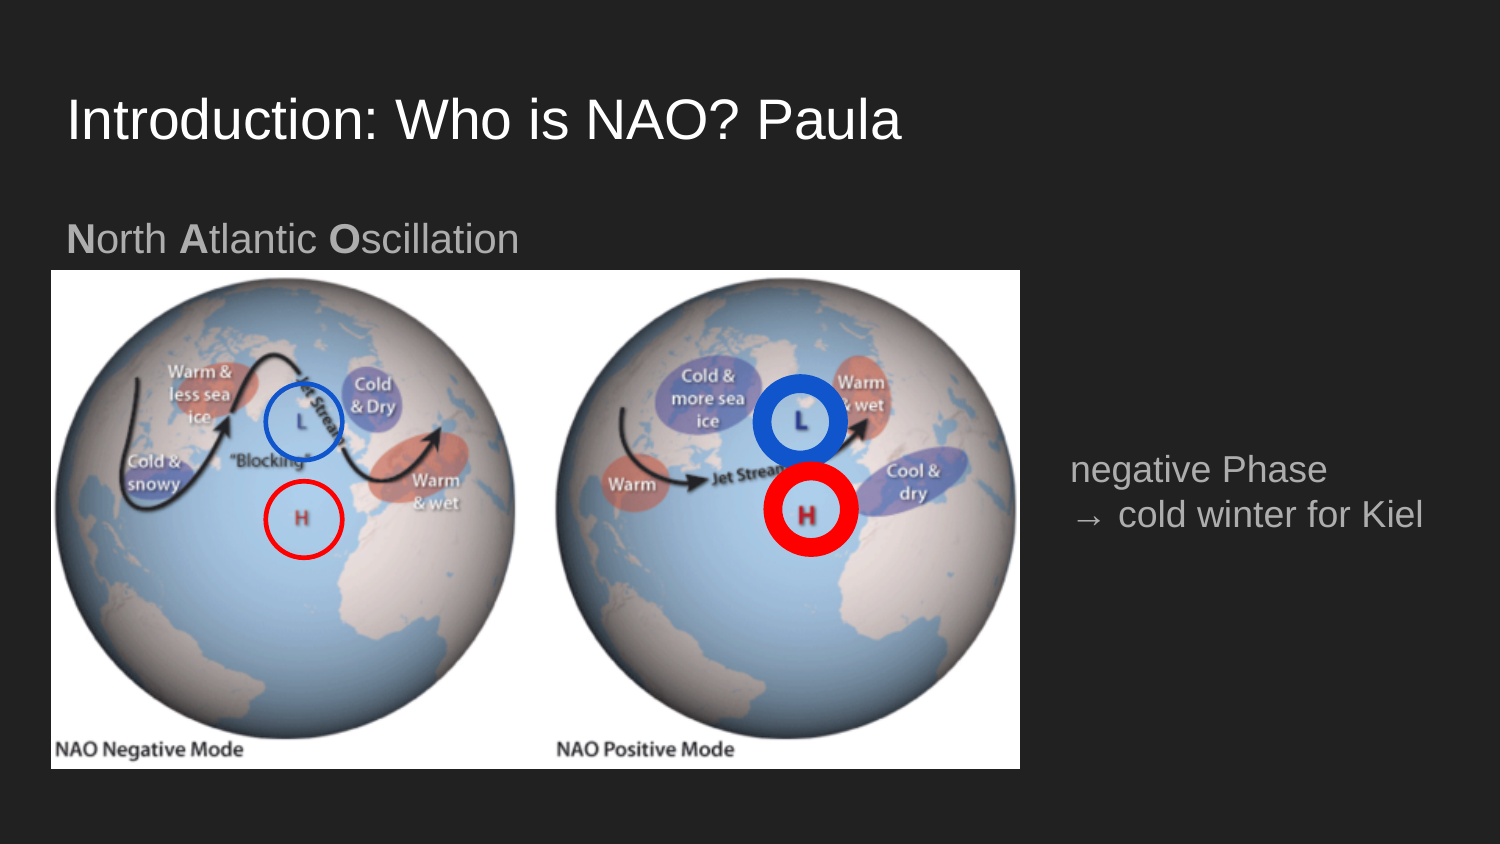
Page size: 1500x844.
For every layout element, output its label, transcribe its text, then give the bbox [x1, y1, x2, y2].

list North Atlantic Oscillation [51, 189, 1449, 255]
title Introduction: Who is NAO? Paula [51, 72, 1449, 167]
picture [50, 269, 1021, 769]
text_box negative Phase → cold winter for Kiel [1055, 429, 1449, 610]
